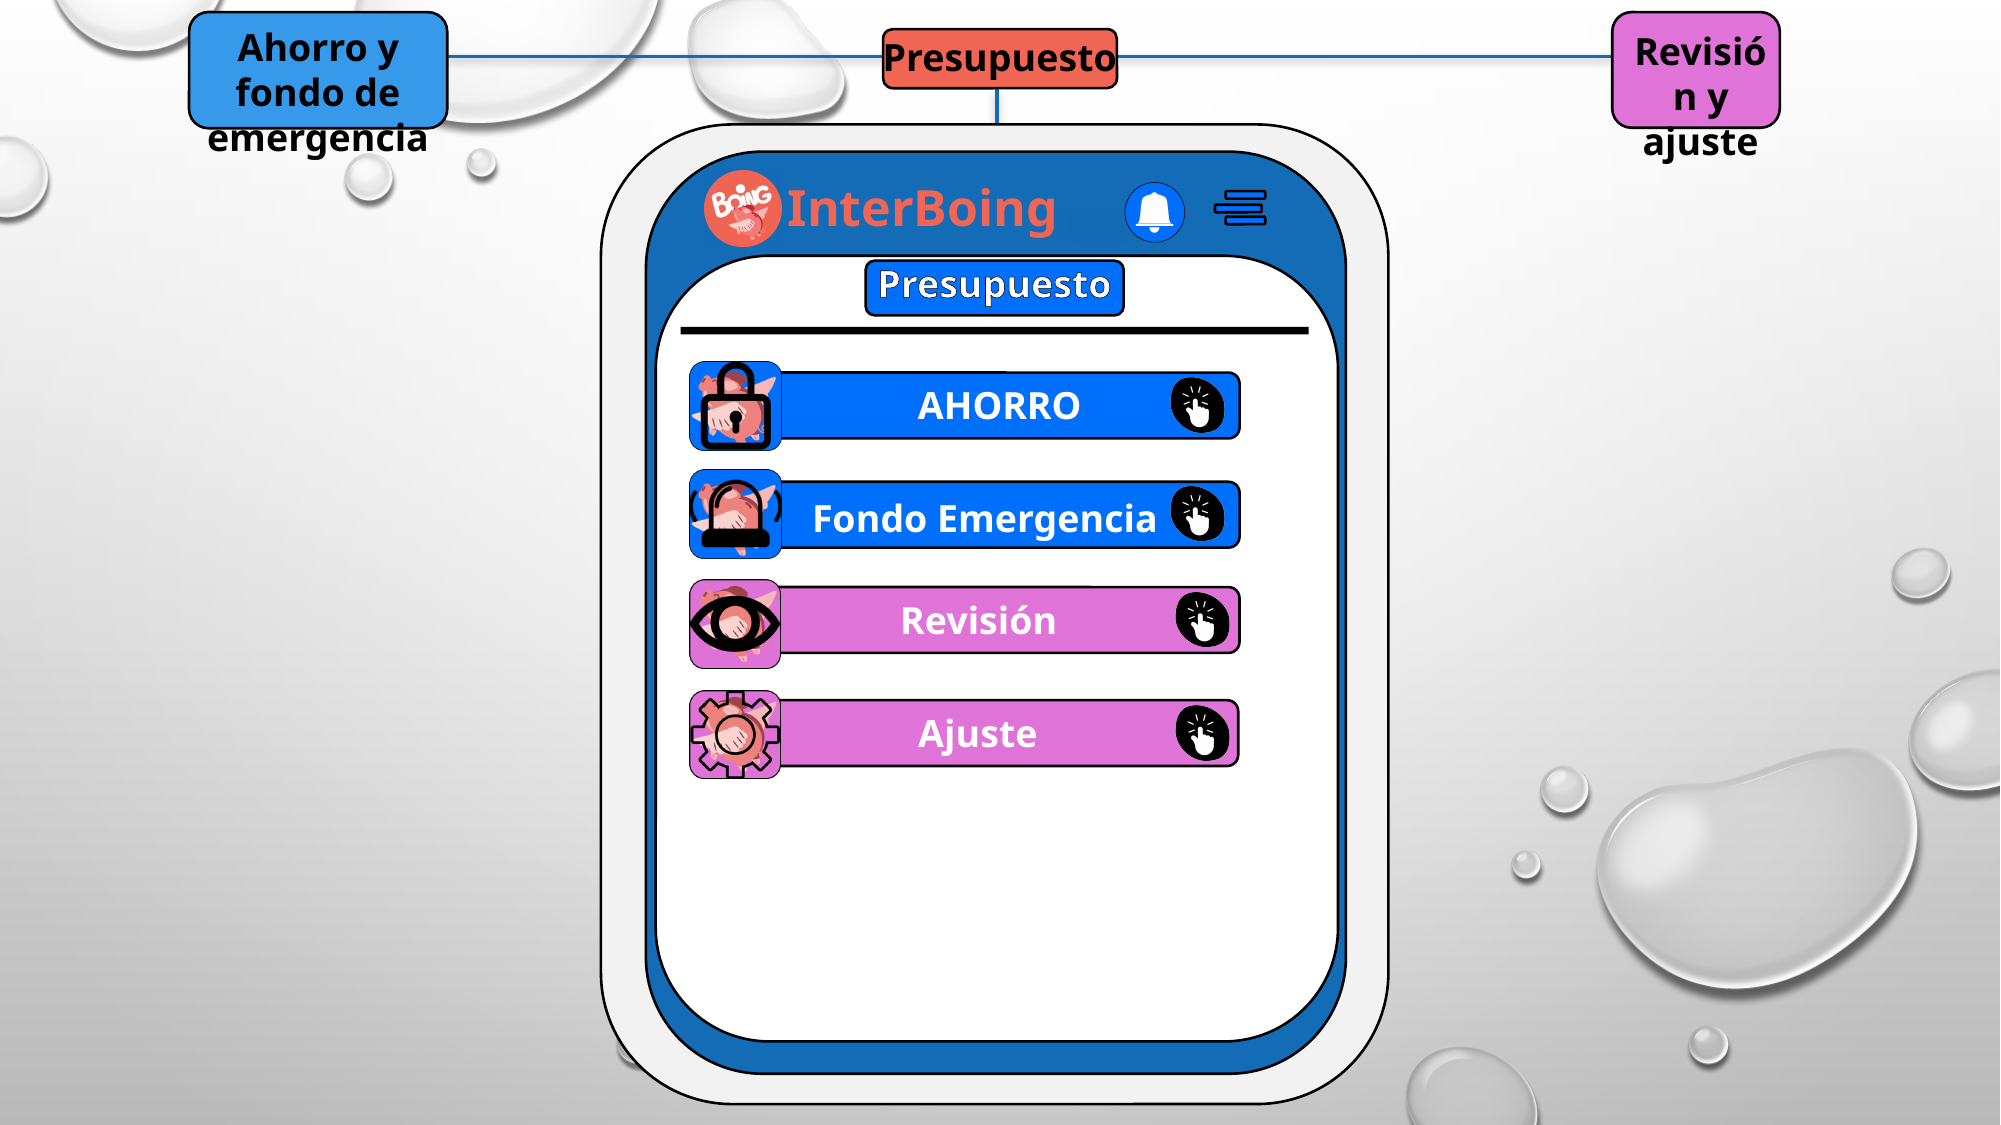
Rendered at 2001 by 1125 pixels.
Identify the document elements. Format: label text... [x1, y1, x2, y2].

text_box [867, 313, 1123, 317]
text_box [885, 86, 1115, 90]
text_box Presupuesto [867, 64, 1132, 86]
text_box [599, 123, 1390, 1106]
text_box AHORRO [903, 374, 1097, 435]
text_box Ahorro y fondo de emergencia [173, 16, 463, 167]
text_box Revisión y ajuste [1616, 21, 1785, 171]
picture [0, 0, 2000, 1125]
text_box [785, 371, 1241, 440]
text_box [1213, 203, 1263, 214]
text_box Presupuesto [867, 26, 1132, 56]
text_box [654, 254, 1340, 1043]
text_box Fondo Emergencia [797, 487, 1166, 548]
text_box [644, 150, 1348, 1076]
text_box [679, 326, 1310, 336]
text_box [1224, 215, 1267, 226]
text_box Revisión [885, 589, 1073, 650]
text_box [194, 10, 442, 16]
text_box [1224, 189, 1267, 200]
text_box Presupuesto [862, 252, 1127, 313]
text_box [785, 698, 1240, 768]
text_box [1610, 10, 1779, 122]
text_box InterBoing [775, 168, 1074, 244]
text_box Ajuste [903, 702, 1053, 763]
text_box [785, 585, 1241, 655]
text_box [786, 480, 1241, 549]
